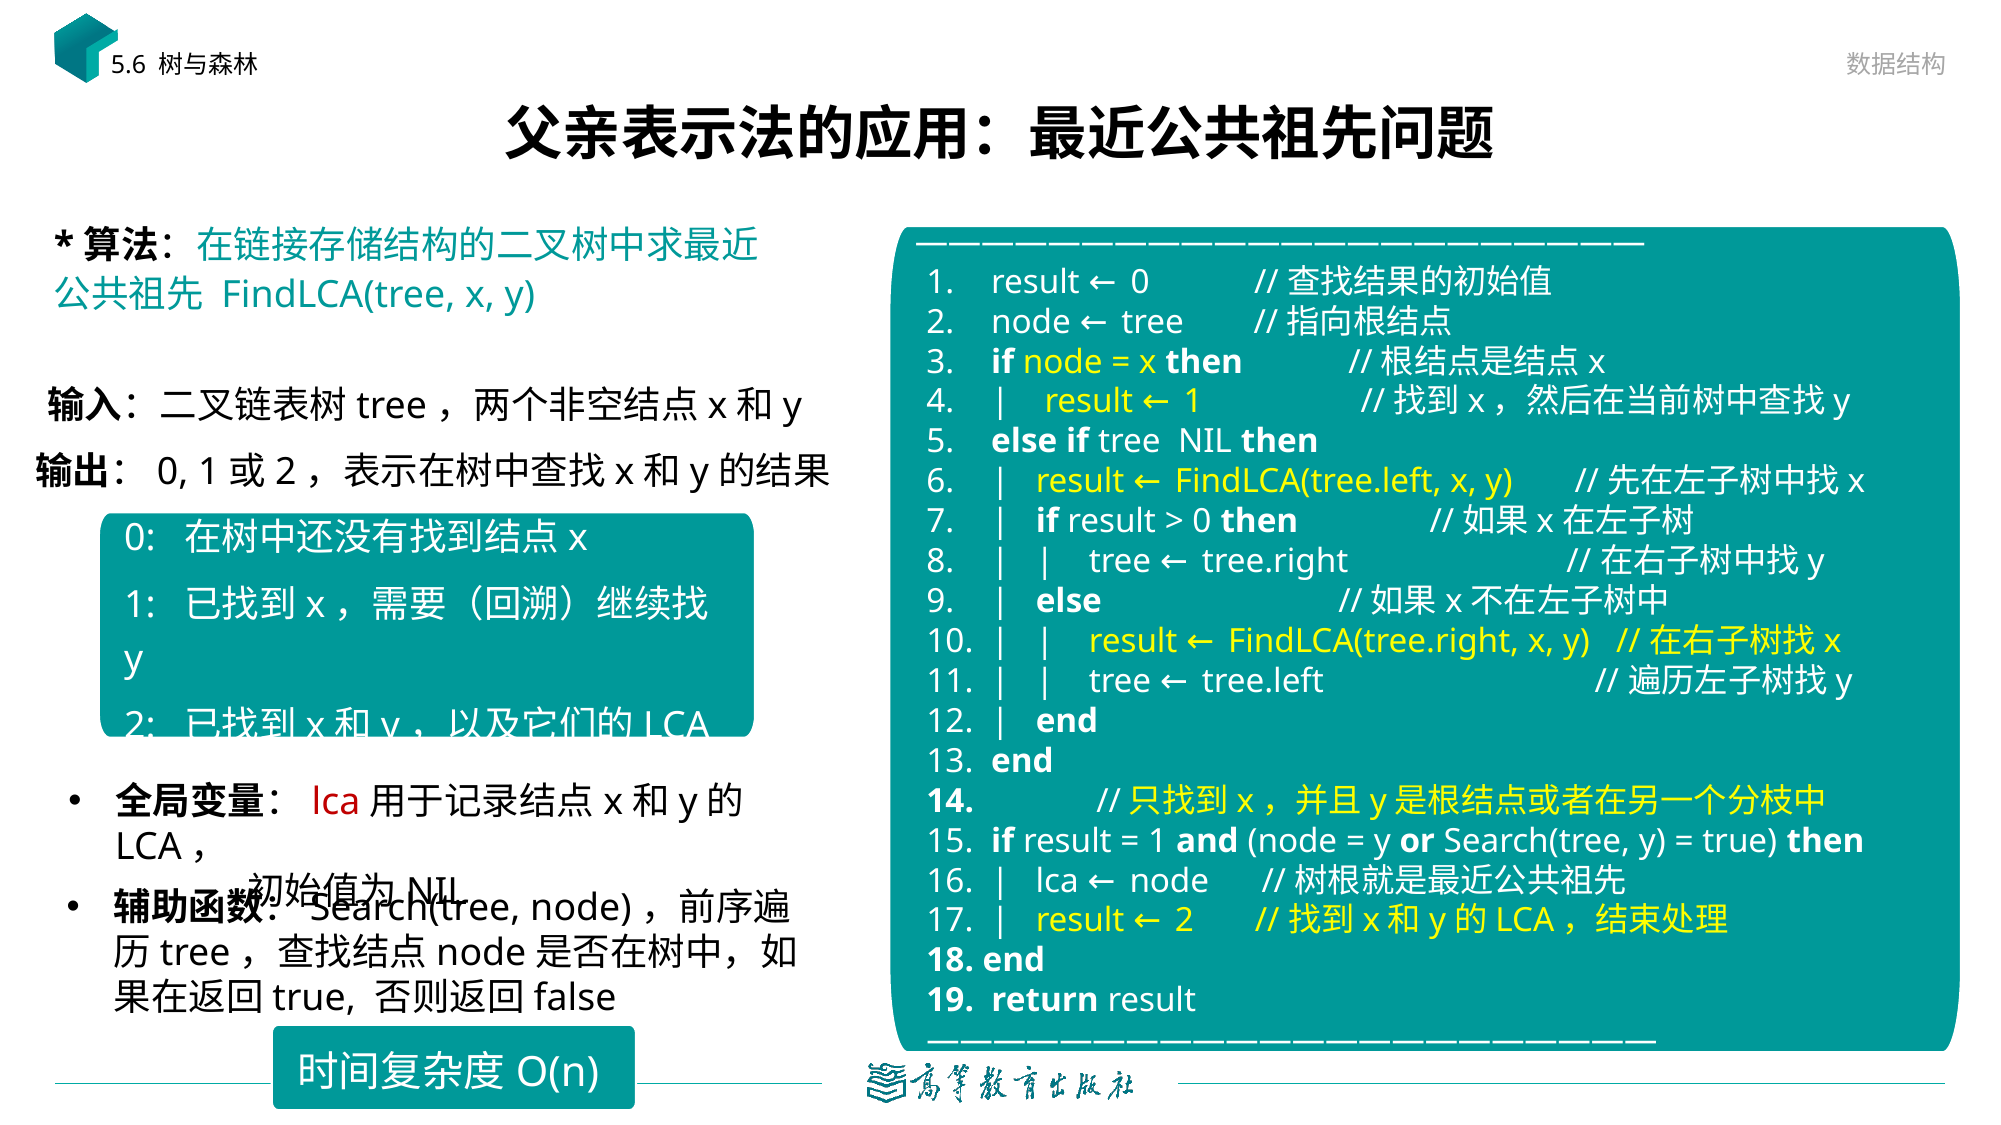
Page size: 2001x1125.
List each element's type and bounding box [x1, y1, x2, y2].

list [38, 208, 801, 360]
text_box [97, 511, 757, 739]
title [137, 92, 1863, 178]
list [1115, 32, 1962, 86]
text_box [32, 373, 817, 434]
text_box [51, 769, 815, 1112]
subtitle [95, 44, 894, 99]
picture [867, 1063, 1133, 1103]
text_box [20, 439, 846, 499]
